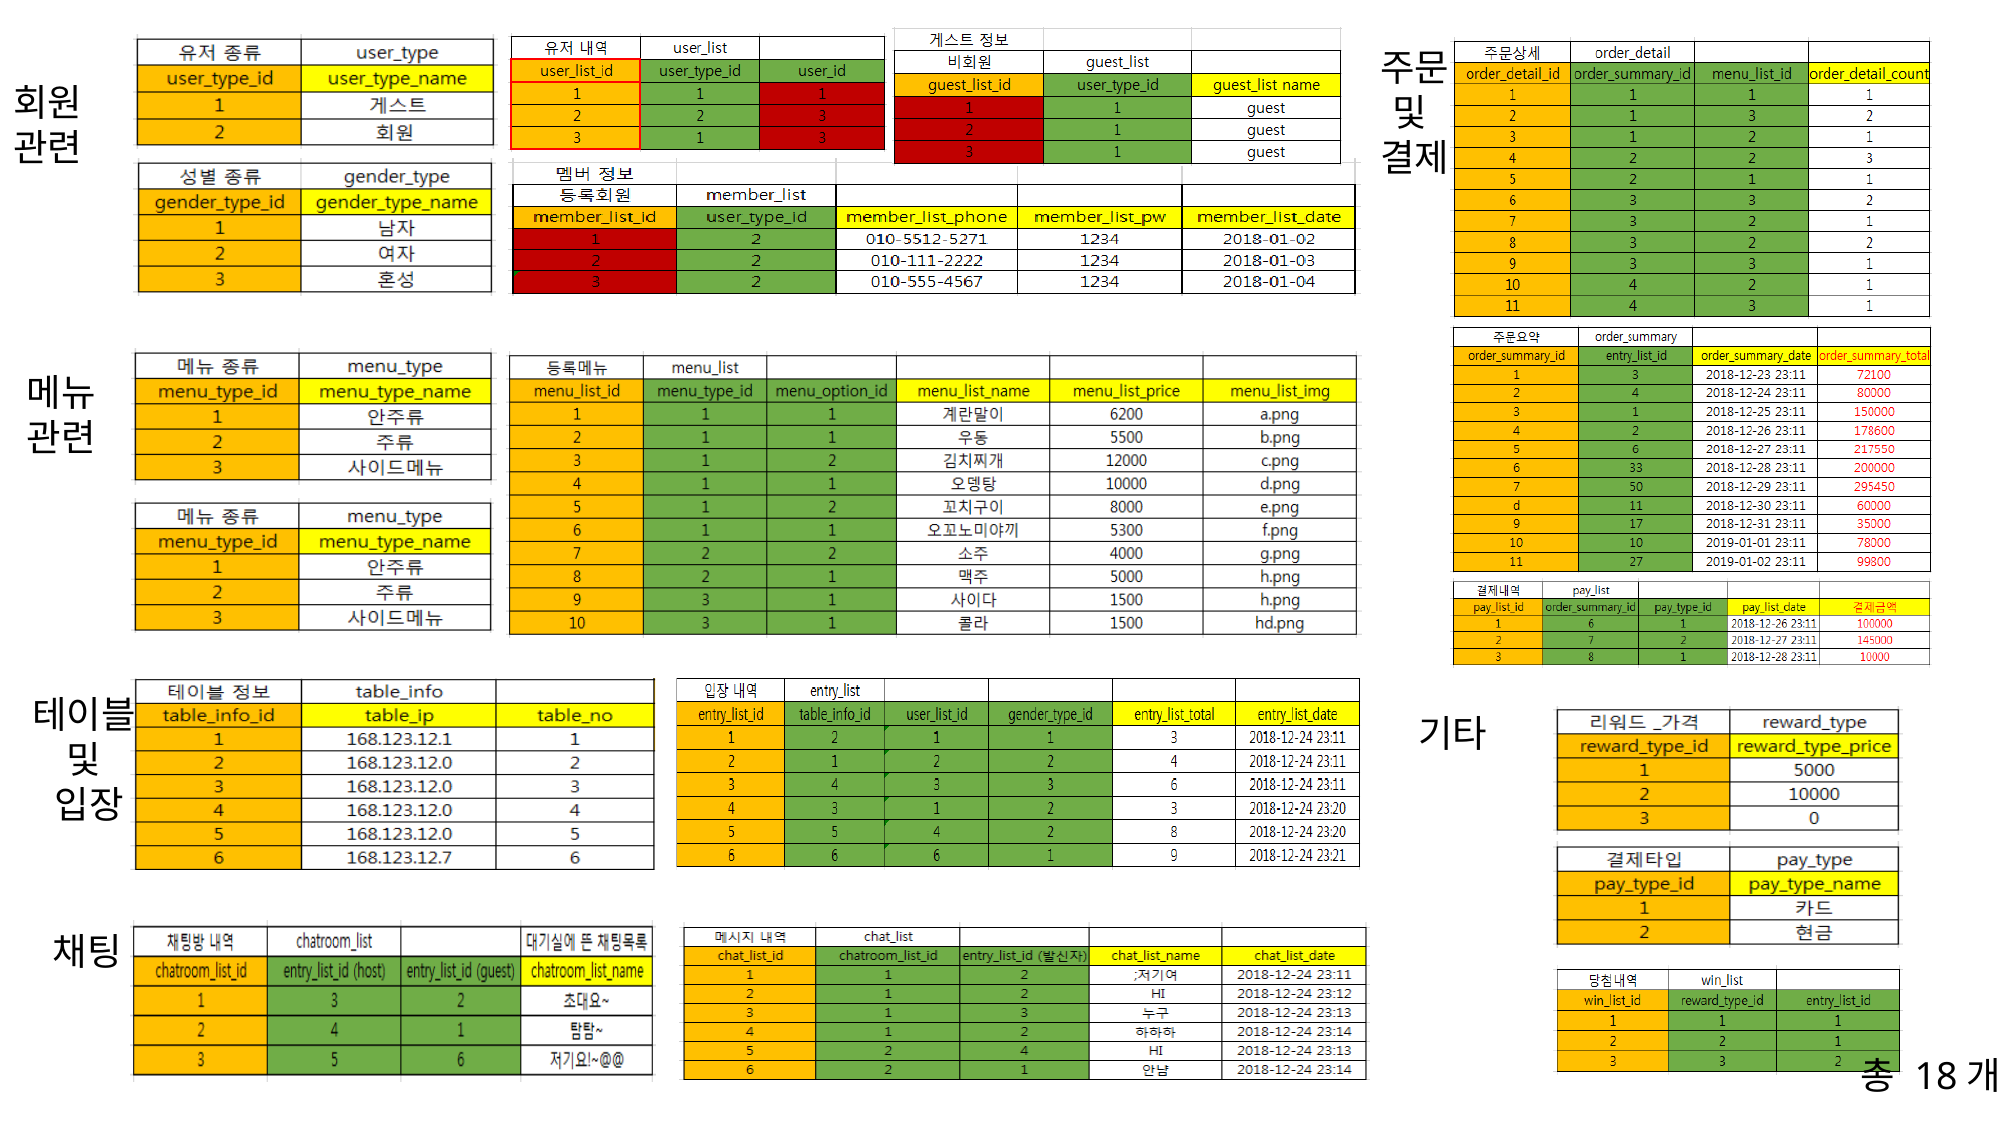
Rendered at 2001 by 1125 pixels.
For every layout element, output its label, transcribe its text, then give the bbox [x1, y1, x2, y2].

text_box 기타 [1378, 702, 1528, 763]
picture [130, 920, 656, 1082]
picture [1450, 325, 1932, 573]
text_box 총 18개 [1845, 1044, 2000, 1105]
picture [131, 348, 497, 485]
picture [508, 33, 887, 152]
picture [1553, 965, 1903, 1075]
picture [1553, 706, 1903, 835]
text_box 메뉴 관련 [12, 361, 111, 466]
picture [131, 498, 494, 633]
picture [133, 158, 496, 297]
picture [133, 34, 498, 149]
picture [676, 678, 1361, 870]
text_box 채팅 [12, 920, 130, 980]
text_box 회원 관련 [0, 71, 97, 177]
text_box 주문 및 결제 [1342, 36, 1489, 186]
picture [508, 27, 1361, 297]
picture [1553, 841, 1903, 948]
text_box 테이블 및 입장 [14, 683, 130, 833]
picture [1450, 578, 1932, 668]
picture [506, 351, 1362, 638]
picture [130, 678, 656, 870]
picture [1450, 37, 1932, 319]
picture [679, 922, 1370, 1080]
